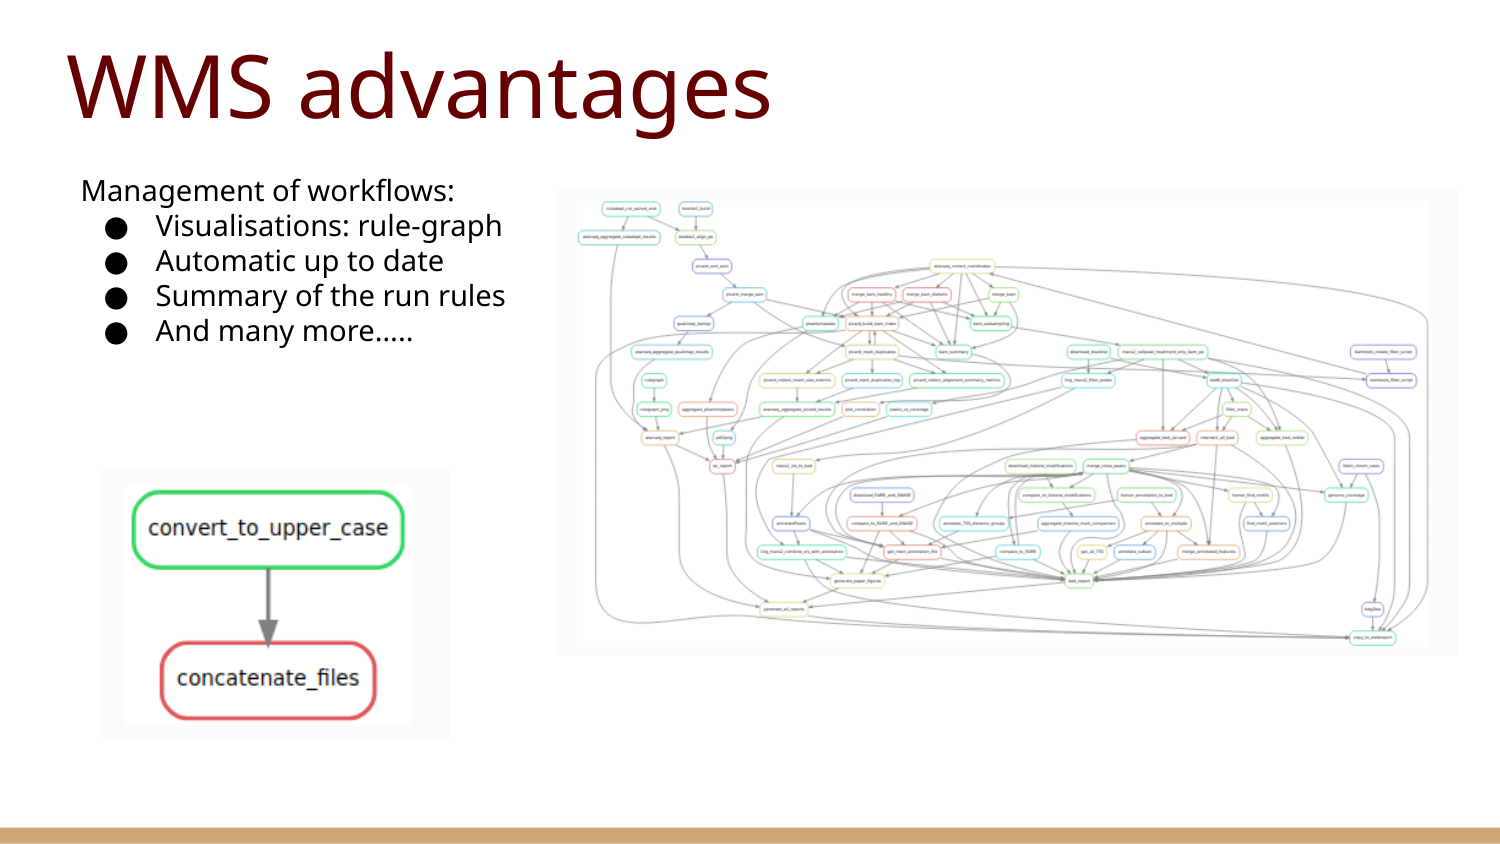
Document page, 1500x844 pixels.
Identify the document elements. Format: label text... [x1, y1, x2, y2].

picture [99, 470, 450, 740]
text_box Management of workflows: Visualisations: rule-graph Automatic up to date Summary of the run rules And many more….. [65, 157, 741, 227]
title WMS advantages [51, 14, 1449, 151]
picture [556, 187, 1458, 656]
